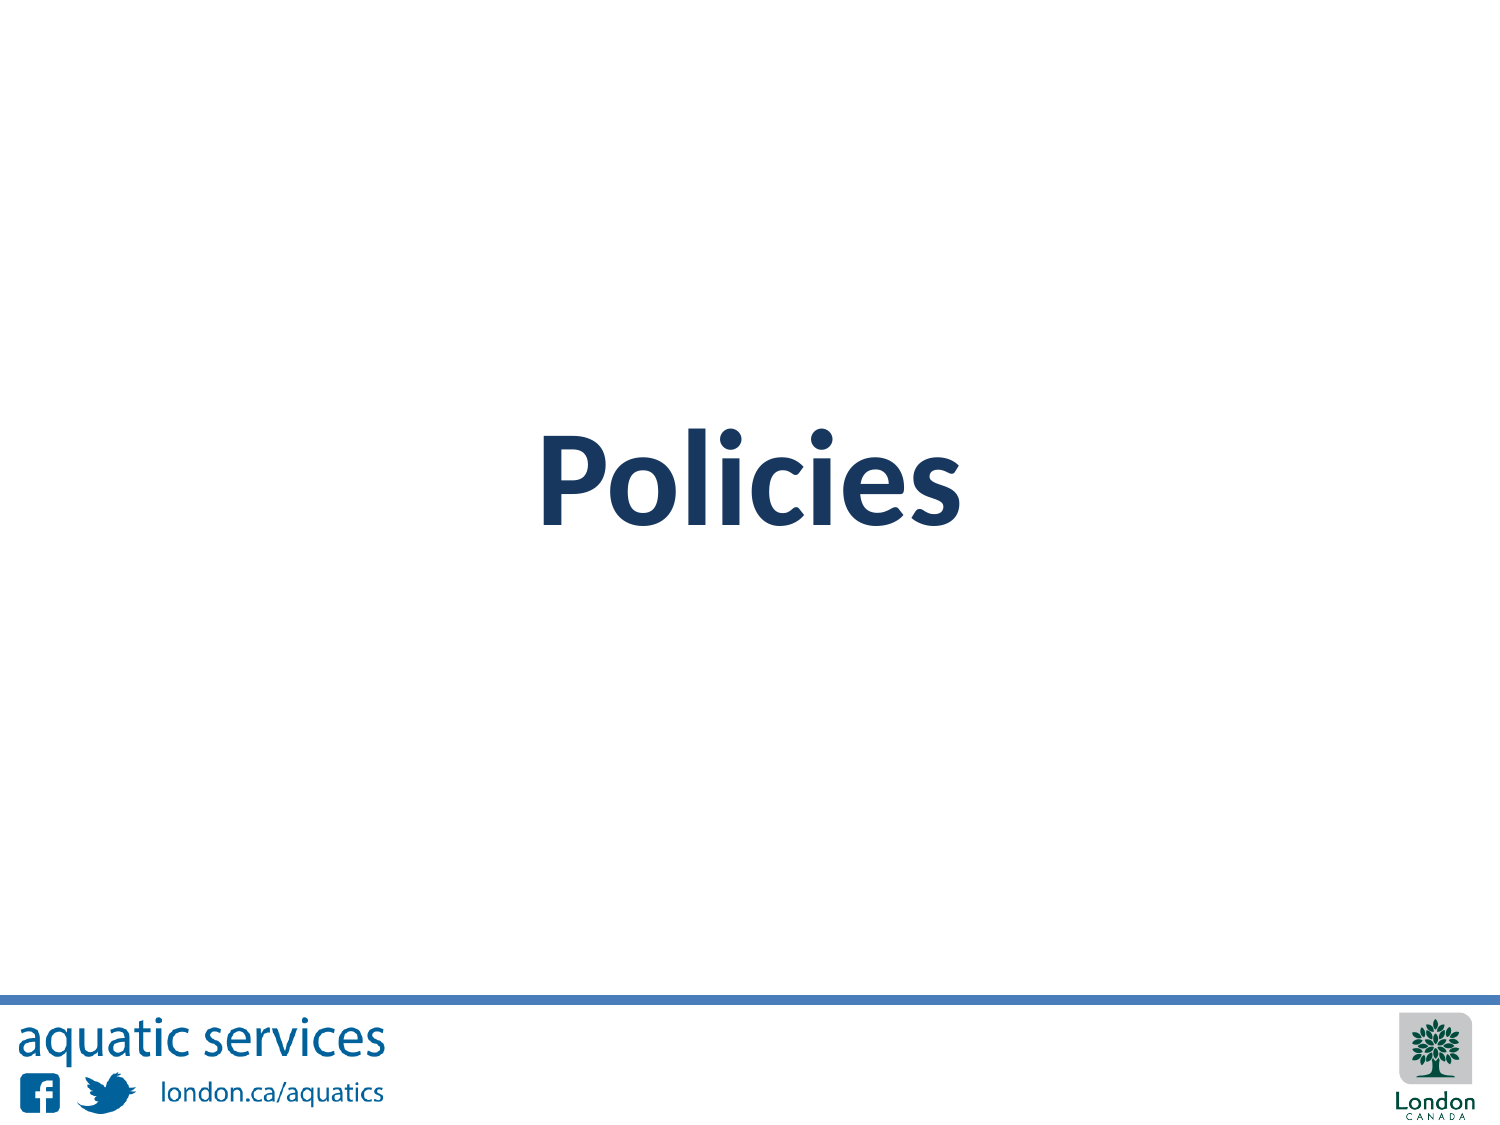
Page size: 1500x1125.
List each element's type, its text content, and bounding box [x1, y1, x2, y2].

title Policies [112, 349, 1388, 591]
picture [5, 1001, 413, 1125]
picture [1392, 1012, 1476, 1121]
